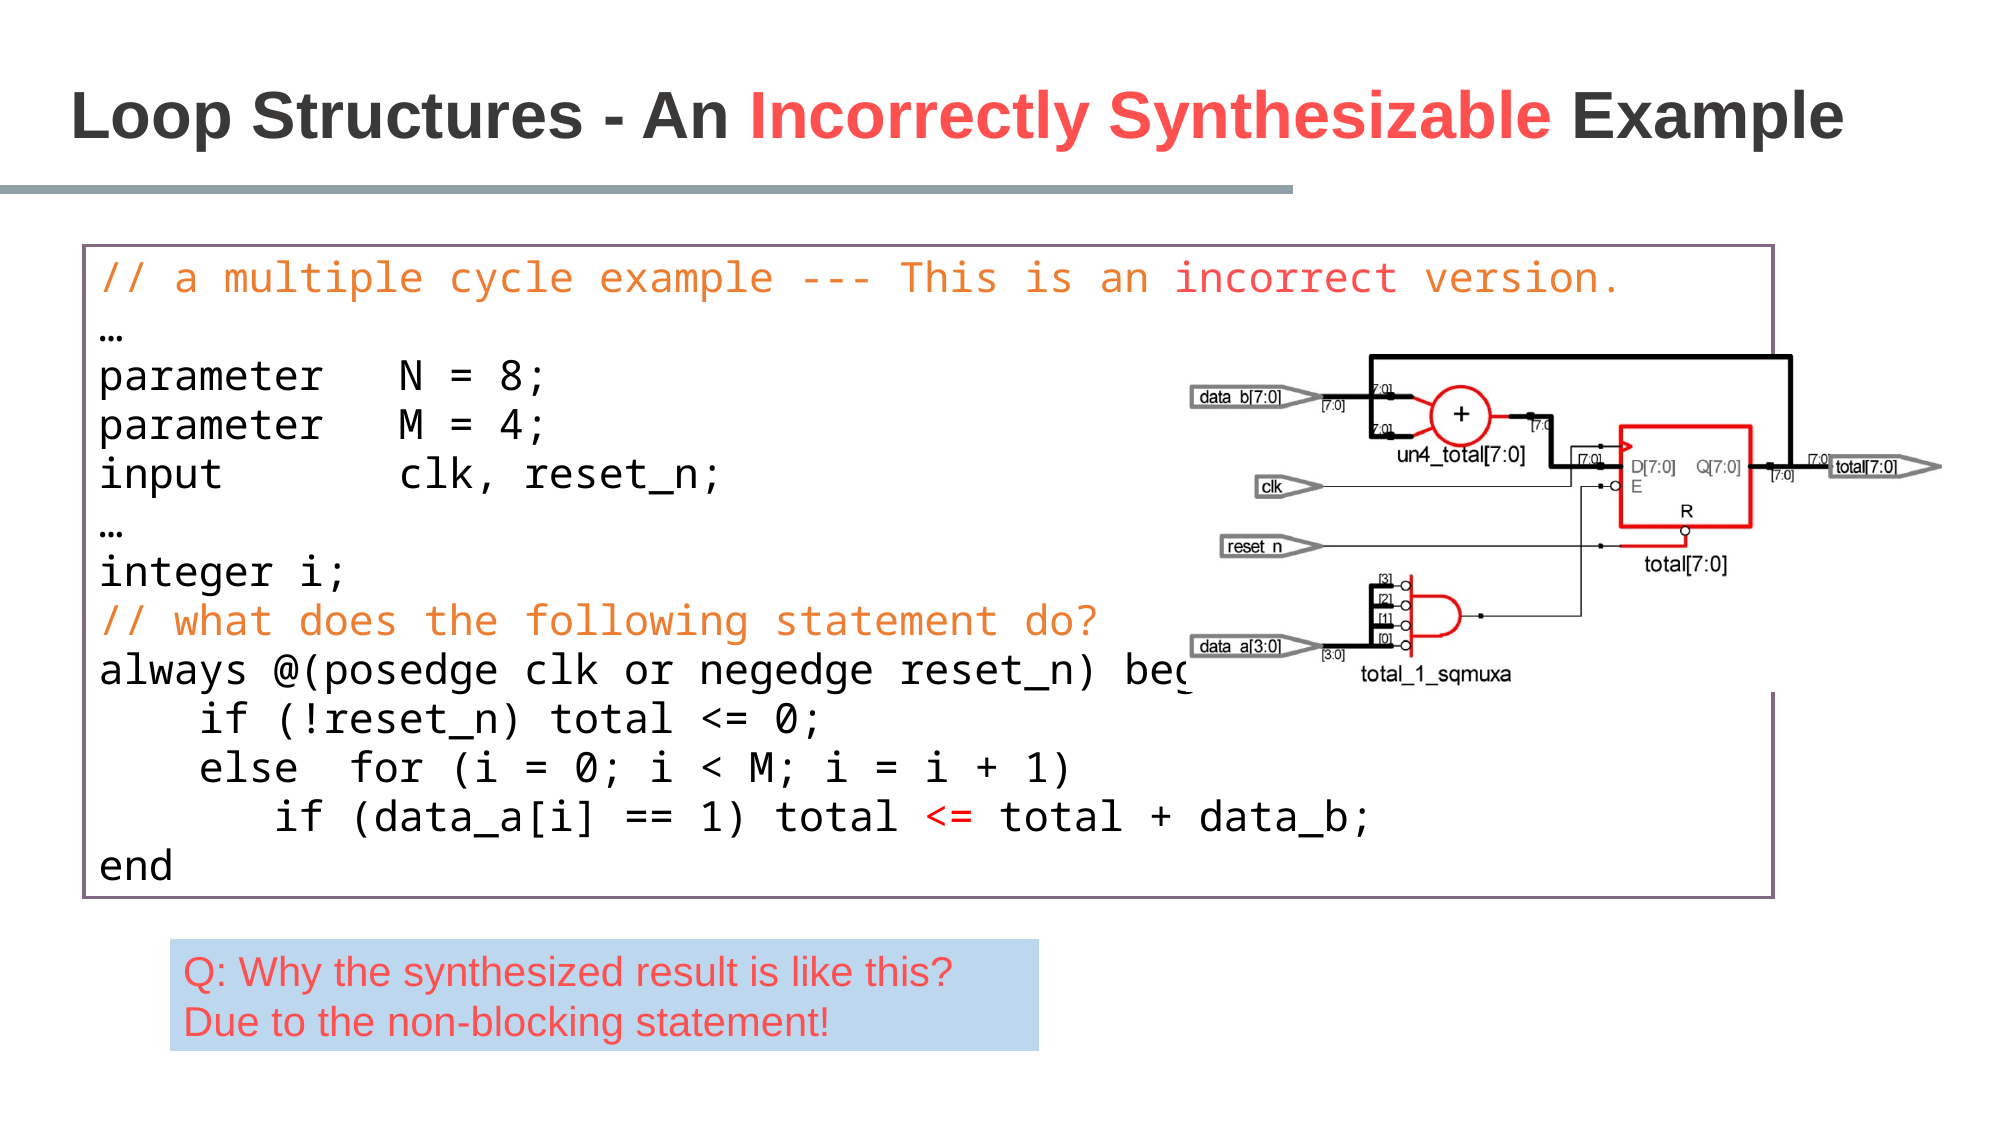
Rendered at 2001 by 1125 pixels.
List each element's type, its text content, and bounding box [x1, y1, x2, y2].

picture [1186, 354, 1942, 692]
title Loop Structures - An Incorrectly Synthesizable Example [55, 53, 1979, 180]
text_box Q: Why the synthesized result is like this? Due to the non-blocking statement! [168, 937, 1041, 1053]
text_box // a multiple cycle example --- This is an incorrect version. … parameter N = 8; parameter M = 4; input clk, reset_n; … integer i; // what does the following statement do? always @(posedge clk or negedge reset_n) begin if (!reset_n) total <= 0; else for (i = 0; i < M; i = i + 1) if (data_a[i] == 1) total <= total + data_b; end [84, 245, 1774, 898]
